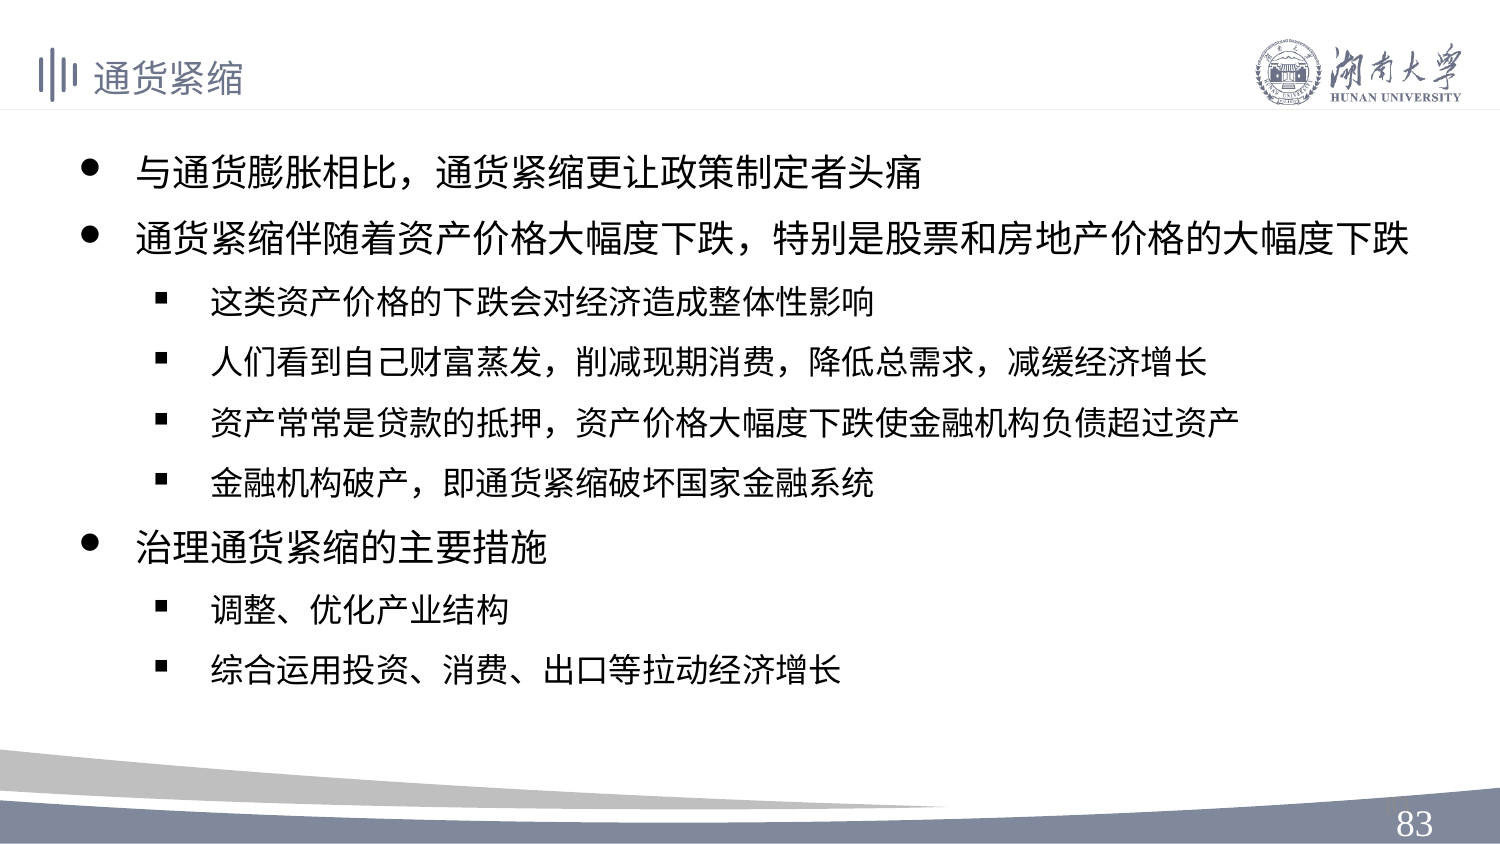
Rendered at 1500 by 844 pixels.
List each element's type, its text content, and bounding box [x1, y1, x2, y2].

picture [1249, 33, 1465, 109]
slide_number 83 [1074, 782, 1425, 827]
text_box 通货紧缩 [79, 47, 1177, 108]
list 与通货膨胀相比，通货紧缩更让政策制定者头痛 通货紧缩伴随着资产价格大幅度下跌，特别是股票和房地产价格的大幅度下跌 这类资产价格的下跌会对经济造成整体性影响 人们看到自己财富蒸发，削减现期消费，降低总需求，减缓经济增长 资产常常是贷款的抵押，资产价格大幅度下跌使金融机构负债超过资产 金融机构破产，即通货紧缩破坏国家金融系统 治理通货紧缩的主要措施 调整、优化产业结构 综合运用投资、消费、出口等拉动经济增长 [63, 132, 1438, 690]
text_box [39, 47, 78, 103]
